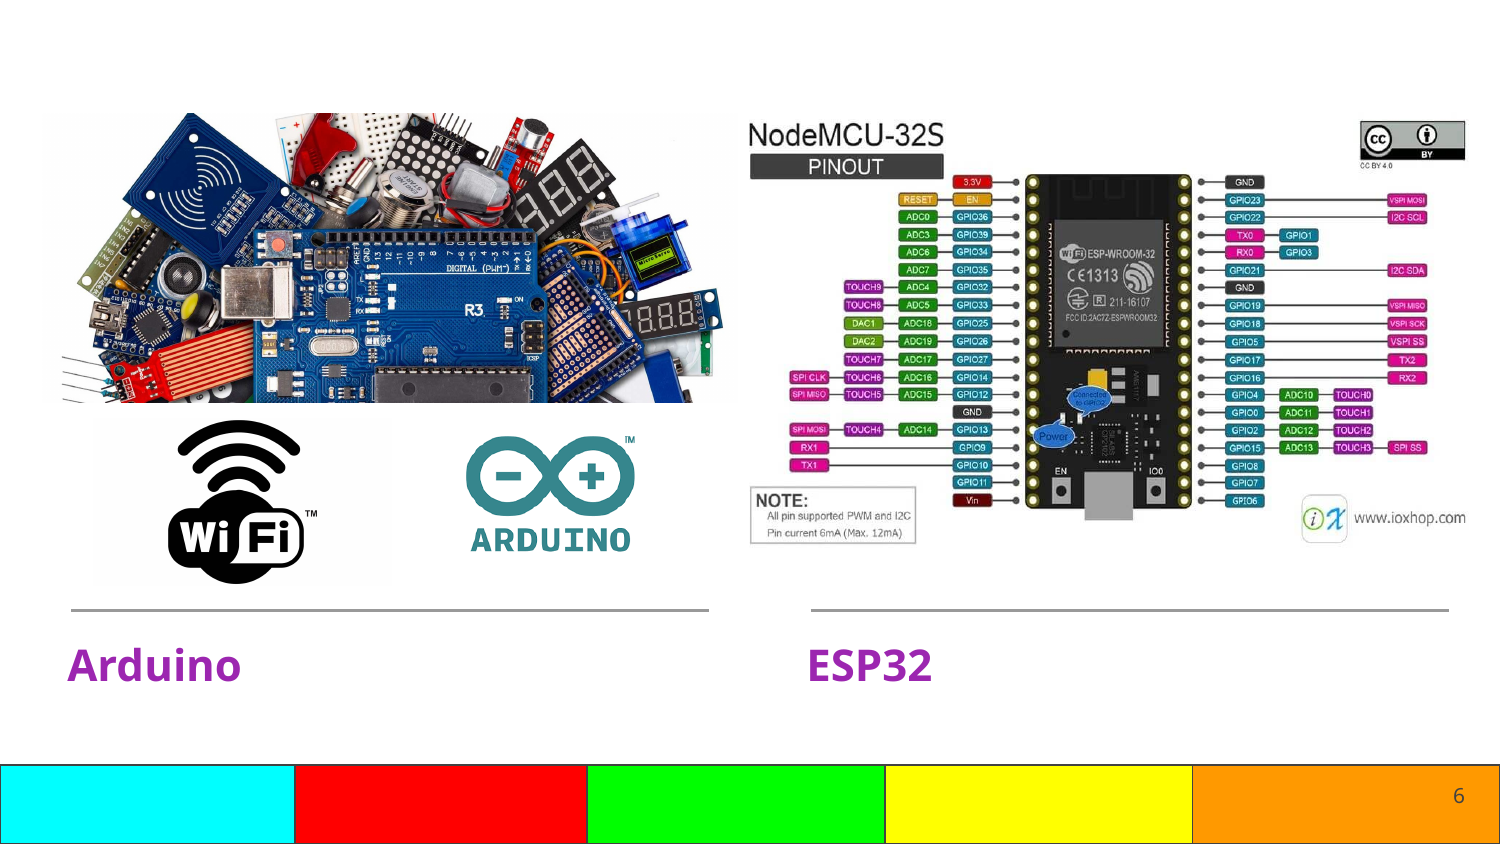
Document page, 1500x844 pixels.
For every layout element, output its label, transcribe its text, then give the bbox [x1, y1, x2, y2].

list Arduino [52, 618, 709, 706]
text_box [884, 764, 1192, 844]
slide_number ‹#› [1389, 764, 1480, 830]
picture [93, 417, 393, 587]
picture [42, 106, 1480, 594]
text_box [587, 764, 884, 844]
text_box [295, 764, 587, 844]
text_box [1192, 764, 1500, 844]
text_box [0, 764, 295, 844]
list ESP32 [791, 618, 1448, 706]
